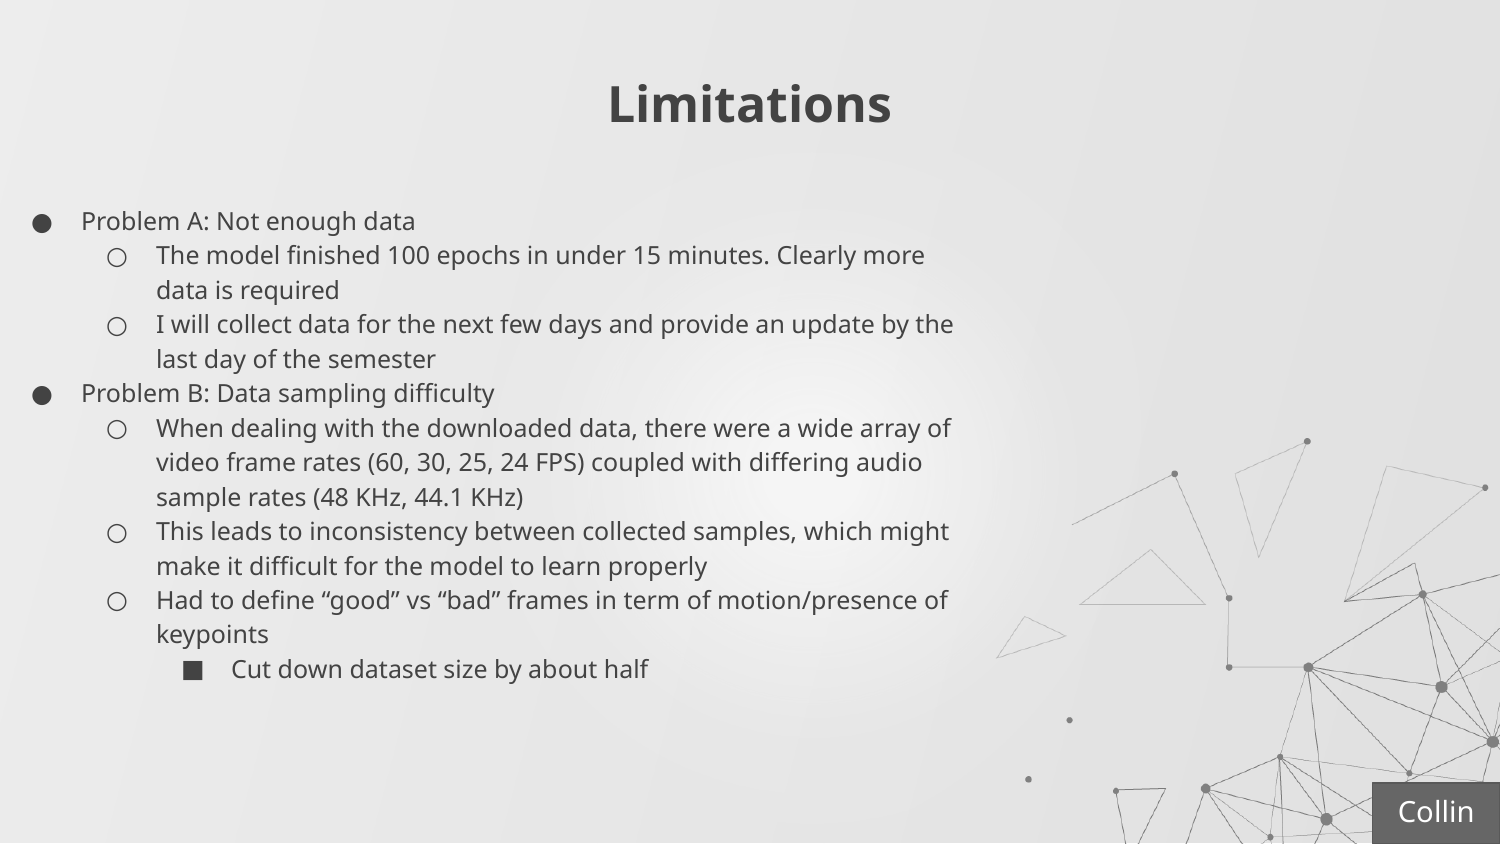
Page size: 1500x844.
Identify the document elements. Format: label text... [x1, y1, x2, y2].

text_box Collin [1372, 782, 1500, 844]
picture [0, 0, 1500, 844]
title Limitations [322, 57, 1178, 214]
list Problem A: Not enough data The model finished 100 epochs in under 15 minutes. Clearly more data is required I will collect data for the next few days and provide an update by the last day of the semester Problem B: Data sampling difficulty When dealing with the downloaded data, there were a wide array of video frame rates (60, 30, 25, 24 FPS) coupled with differing audio sample rates (48 KHz, 44.1 KHz) This leads to inconsistency between collected samples, which might make it difficult for the model to learn properly Had to define “good” vs “bad” frames in term of motion/presence of keypoints Cut down dataset size by about half [0, 186, 1000, 806]
